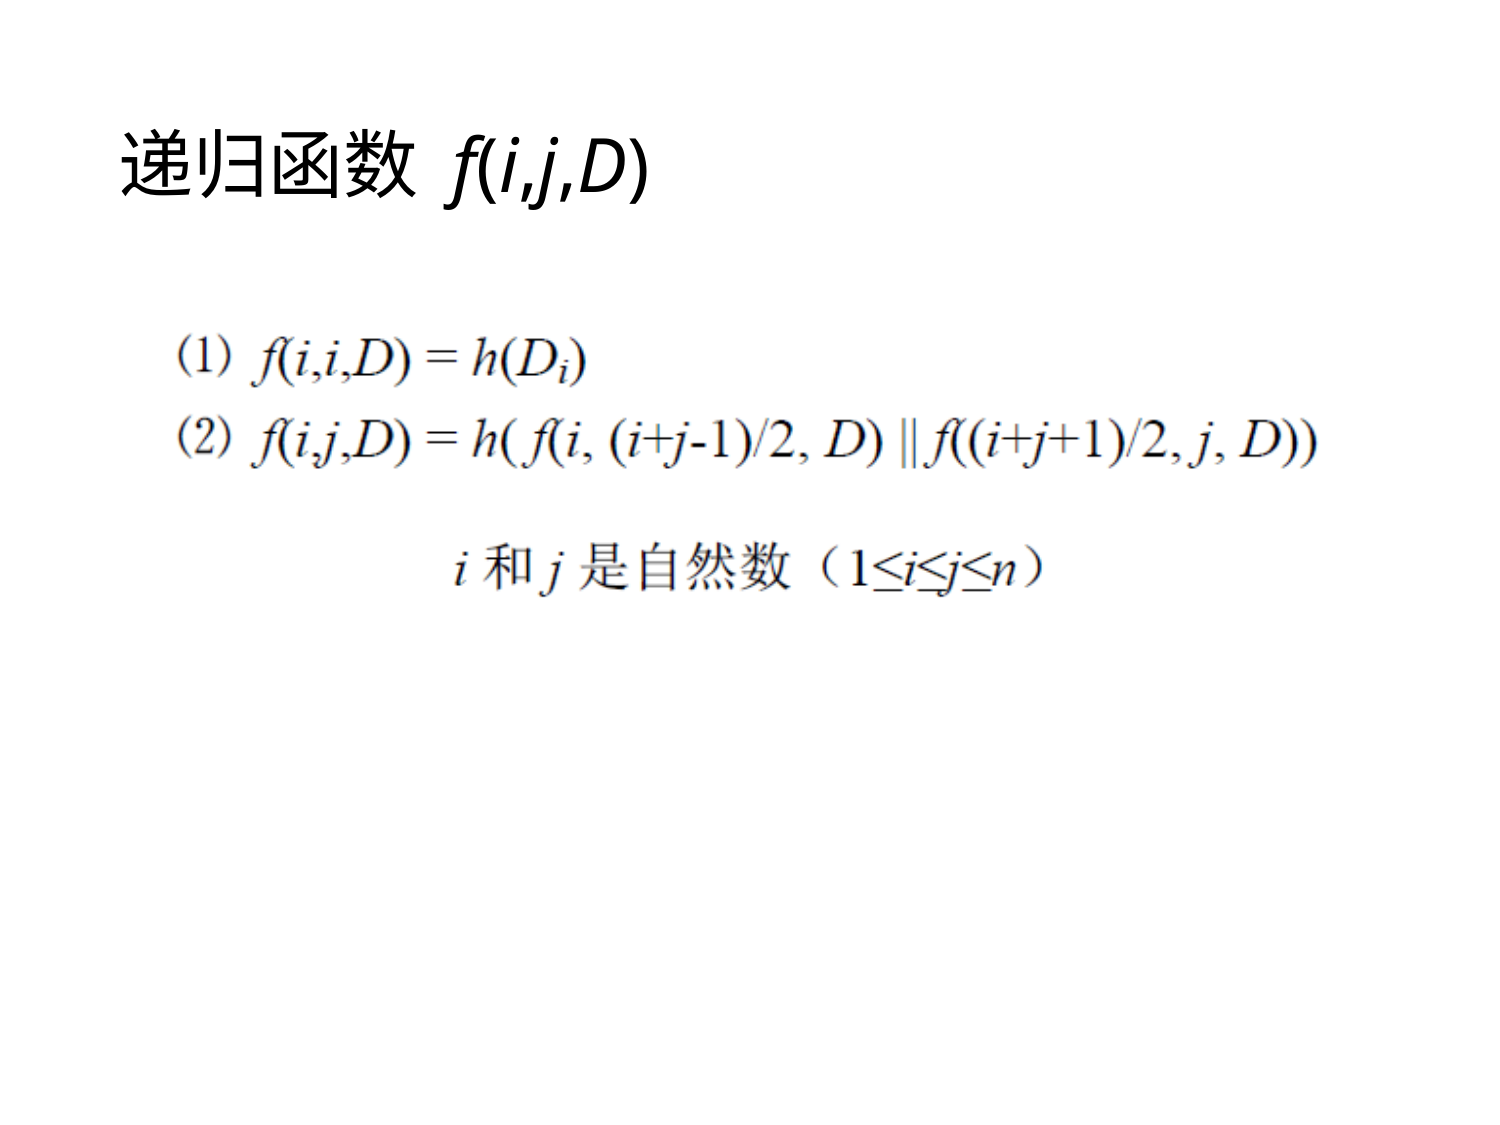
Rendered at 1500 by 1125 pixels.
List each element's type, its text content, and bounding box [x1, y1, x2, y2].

picture [164, 316, 1336, 493]
picture [444, 512, 1055, 612]
title 递归函数 f(i,j,D) [103, 59, 1397, 278]
